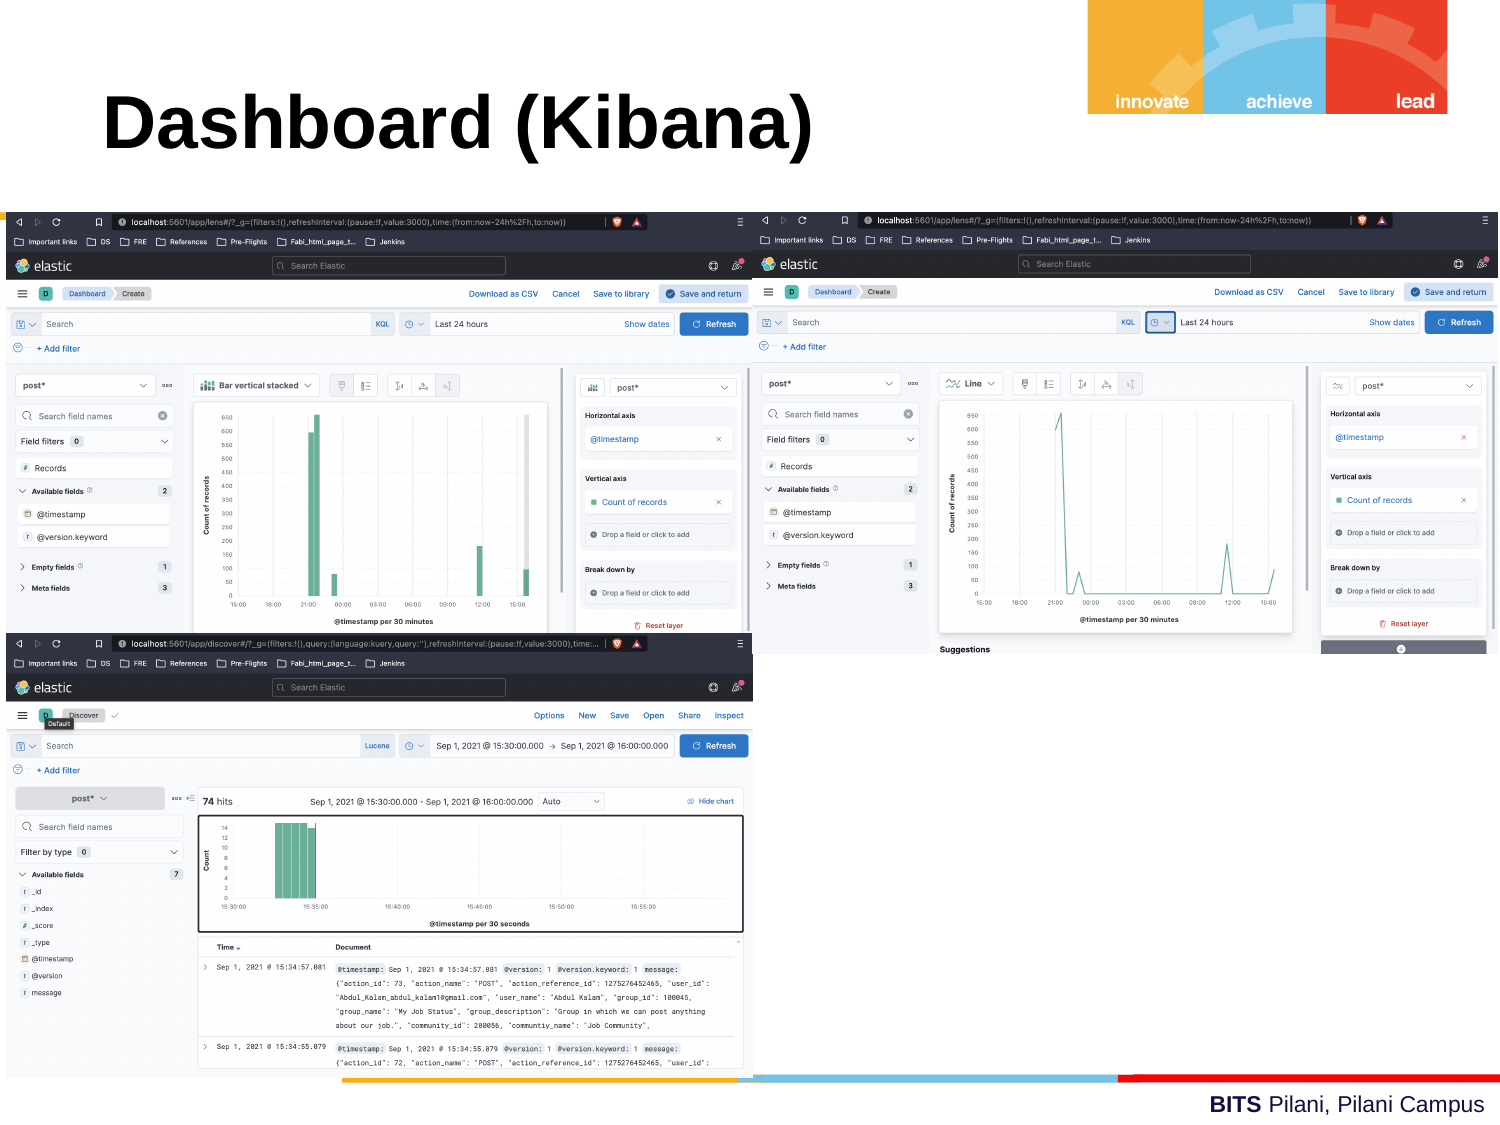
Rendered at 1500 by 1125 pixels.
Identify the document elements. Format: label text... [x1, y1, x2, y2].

list Dashboard (Kibana) [50, 24, 1088, 210]
picture [6, 212, 1498, 1078]
picture [1087, 0, 1448, 114]
